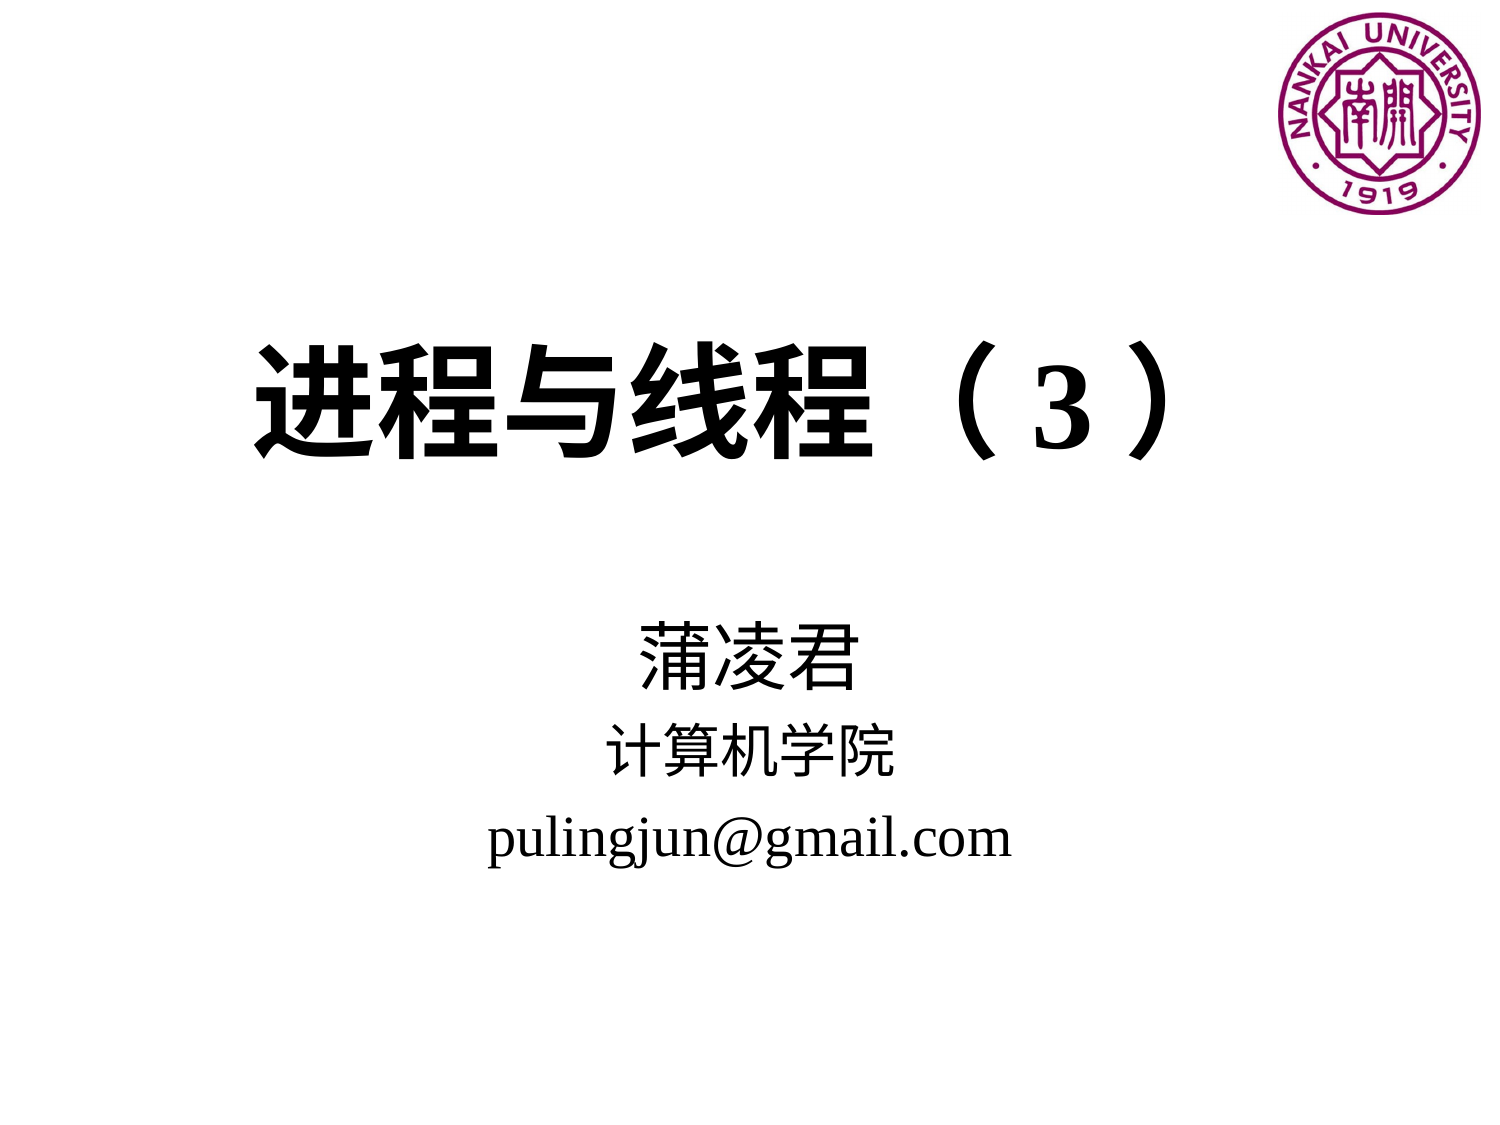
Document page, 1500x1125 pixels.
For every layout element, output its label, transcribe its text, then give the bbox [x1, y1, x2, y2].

text_box 蒲凌君 计算机学院 pulingjun@gmail.com [249, 612, 1251, 993]
picture [1278, 12, 1481, 215]
title 进程与线程（3） [58, 295, 1441, 484]
